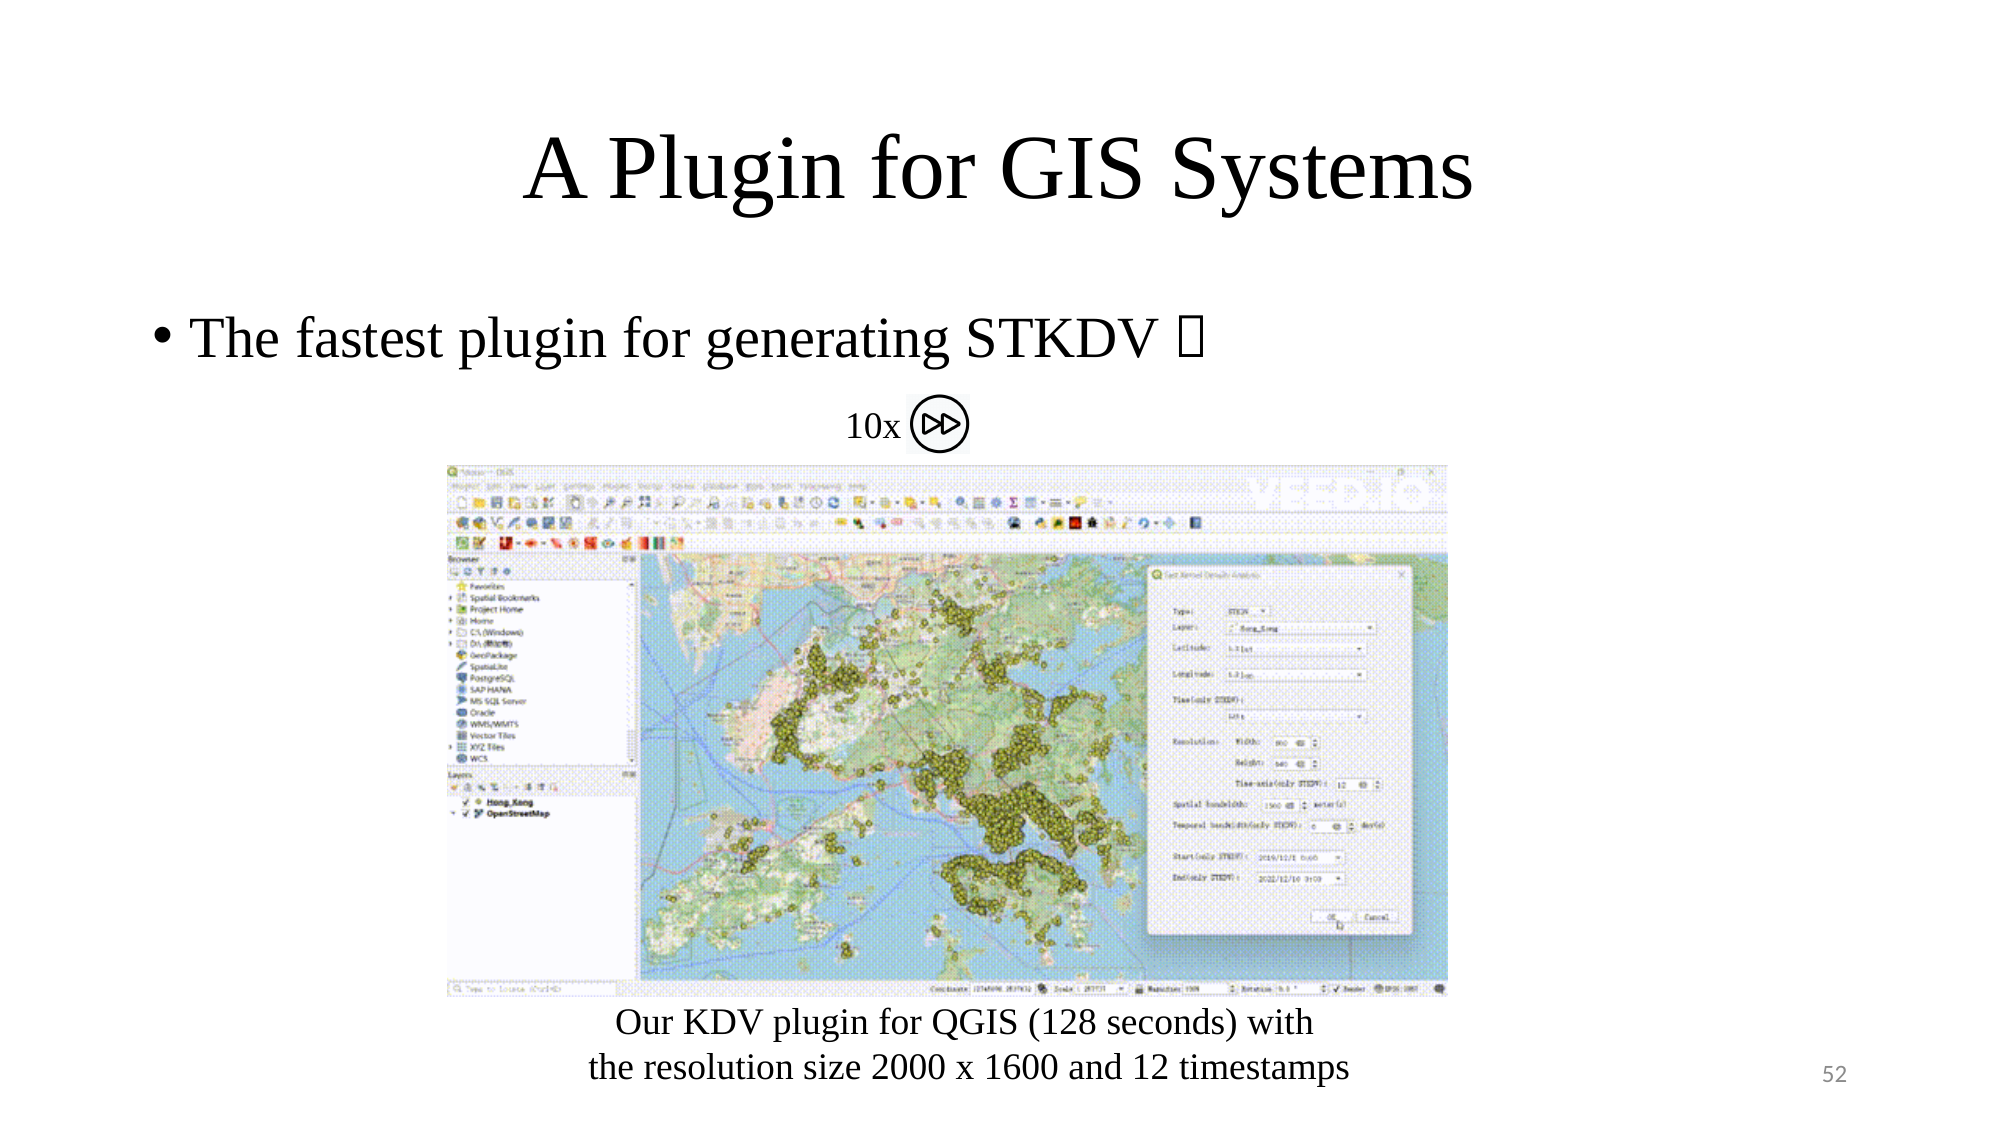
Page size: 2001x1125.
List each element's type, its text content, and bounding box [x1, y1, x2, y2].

text_box Our KDV plugin for QGIS (128 seconds) with the resolution size 2000 x 1600 and 12 timestamps [573, 997, 1366, 1095]
picture [906, 394, 970, 454]
text_box 10x [830, 393, 917, 454]
slide_number 52 [1412, 1042, 1863, 1103]
picture [447, 465, 1448, 997]
list The fastest plugin for generating STKDV  [137, 299, 1863, 1014]
title A Plugin for GIS Systems [137, 59, 1863, 278]
